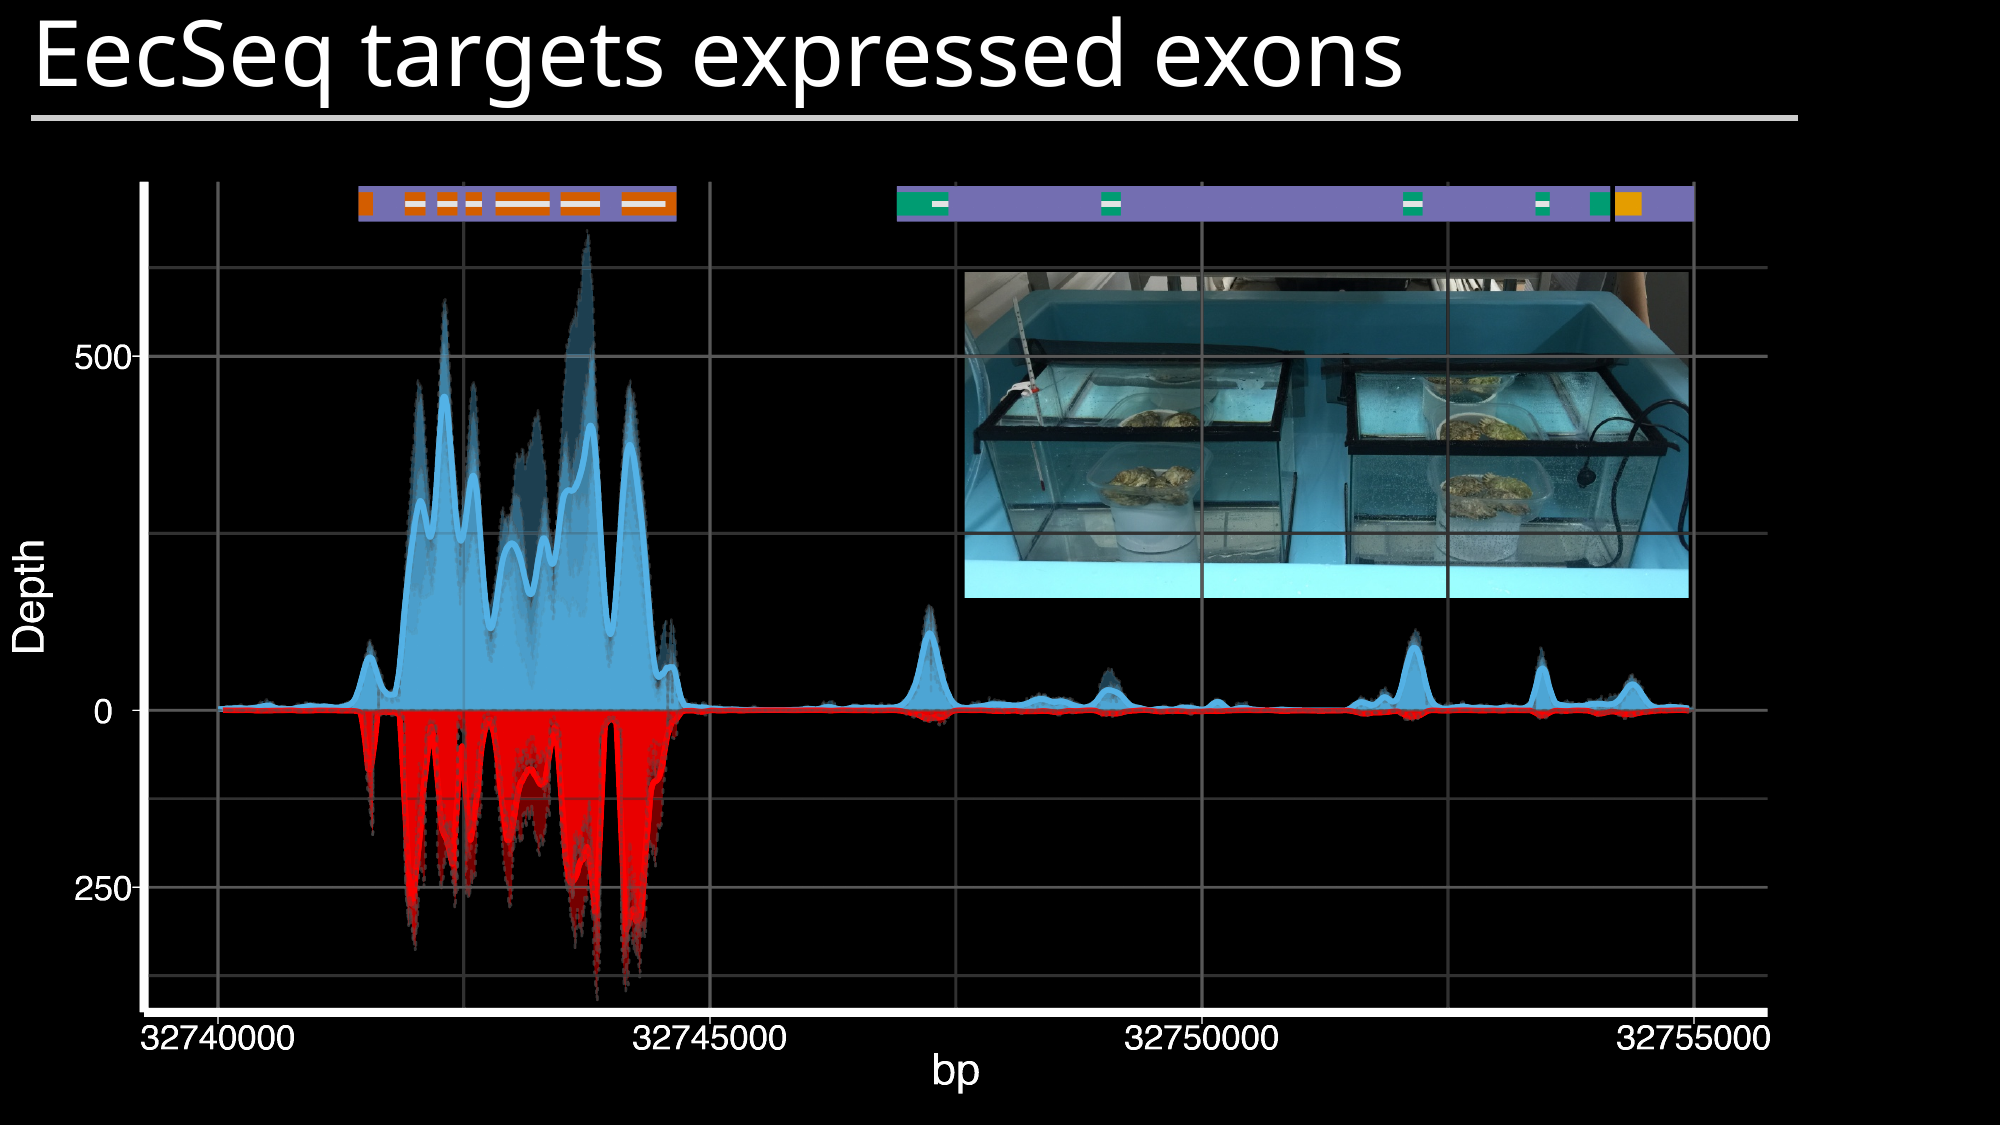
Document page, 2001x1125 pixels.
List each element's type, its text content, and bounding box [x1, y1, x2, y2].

title EecSeq targets expressed exons [16, 0, 1805, 142]
picture [0, 142, 1807, 1125]
